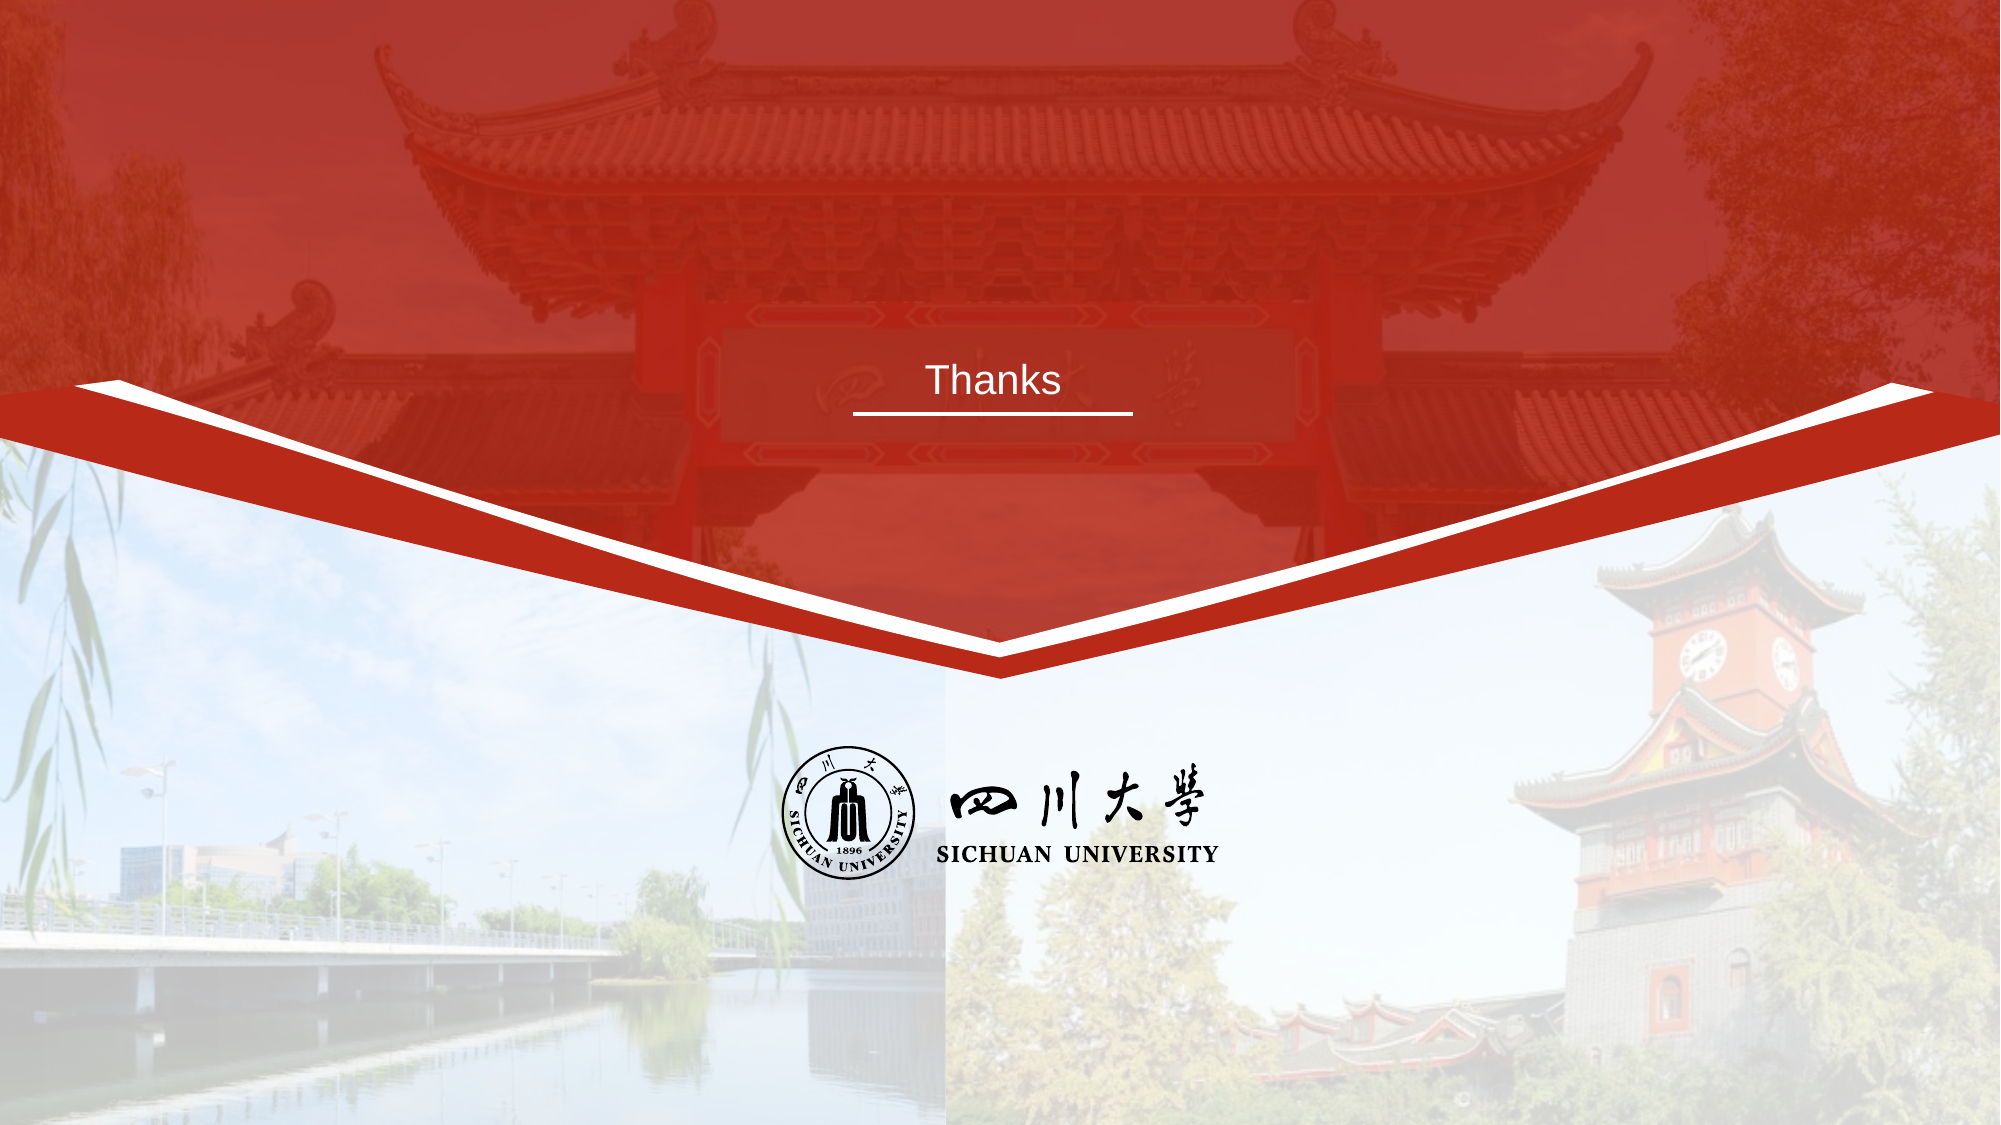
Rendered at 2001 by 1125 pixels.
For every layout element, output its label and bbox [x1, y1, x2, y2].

text_box [781, 746, 1219, 880]
picture [0, 0, 2000, 1125]
